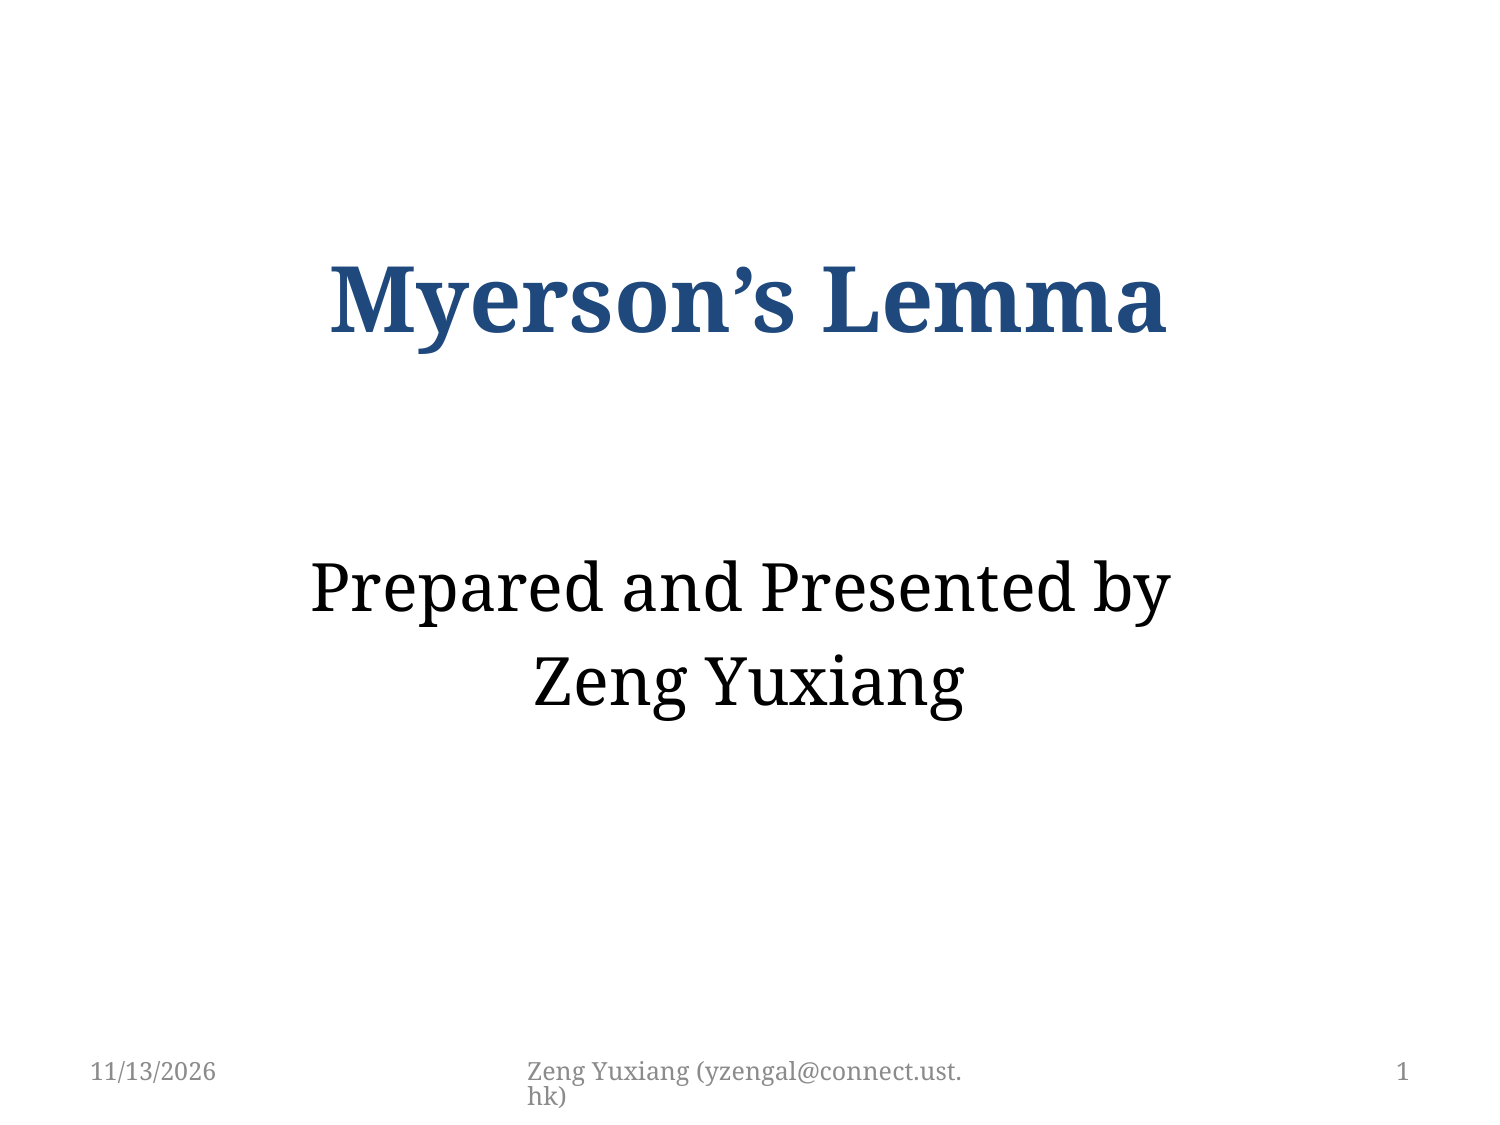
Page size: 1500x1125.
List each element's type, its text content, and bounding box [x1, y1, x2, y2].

title Myerson’s Lemma [112, 174, 1388, 417]
footer Zeng Yuxiang (yzengal@connect.ust.hk) [512, 1042, 988, 1103]
subtitle Prepared and Presented by Zeng Yuxiang [225, 537, 1275, 988]
slide_number 1 [1074, 1042, 1425, 1103]
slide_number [75, 1042, 425, 1103]
